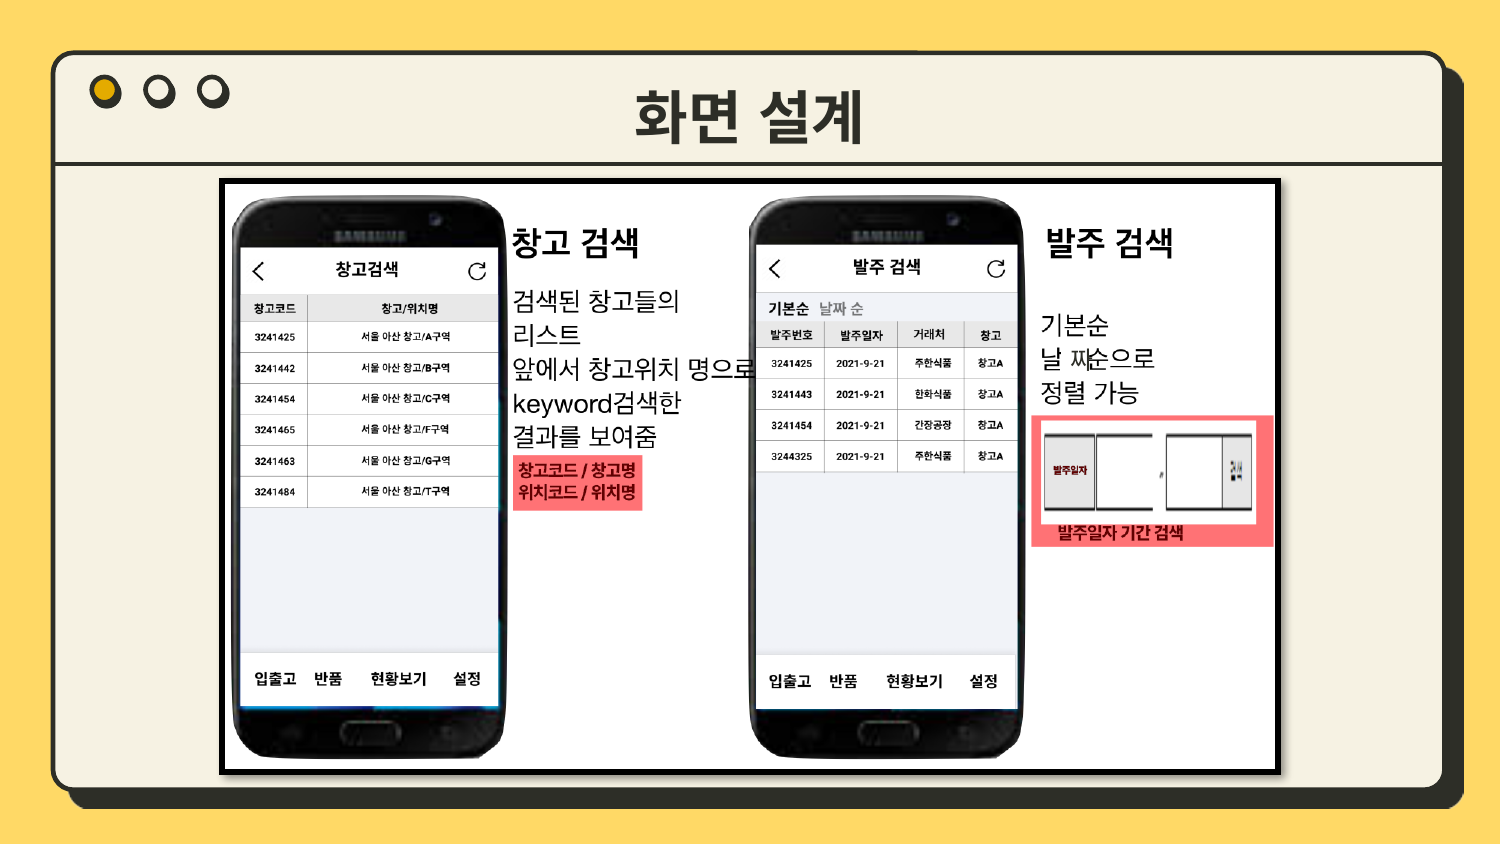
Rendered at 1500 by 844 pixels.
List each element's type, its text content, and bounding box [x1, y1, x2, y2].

picture [225, 183, 1275, 770]
text_box 화면 설계 [118, 86, 1382, 167]
